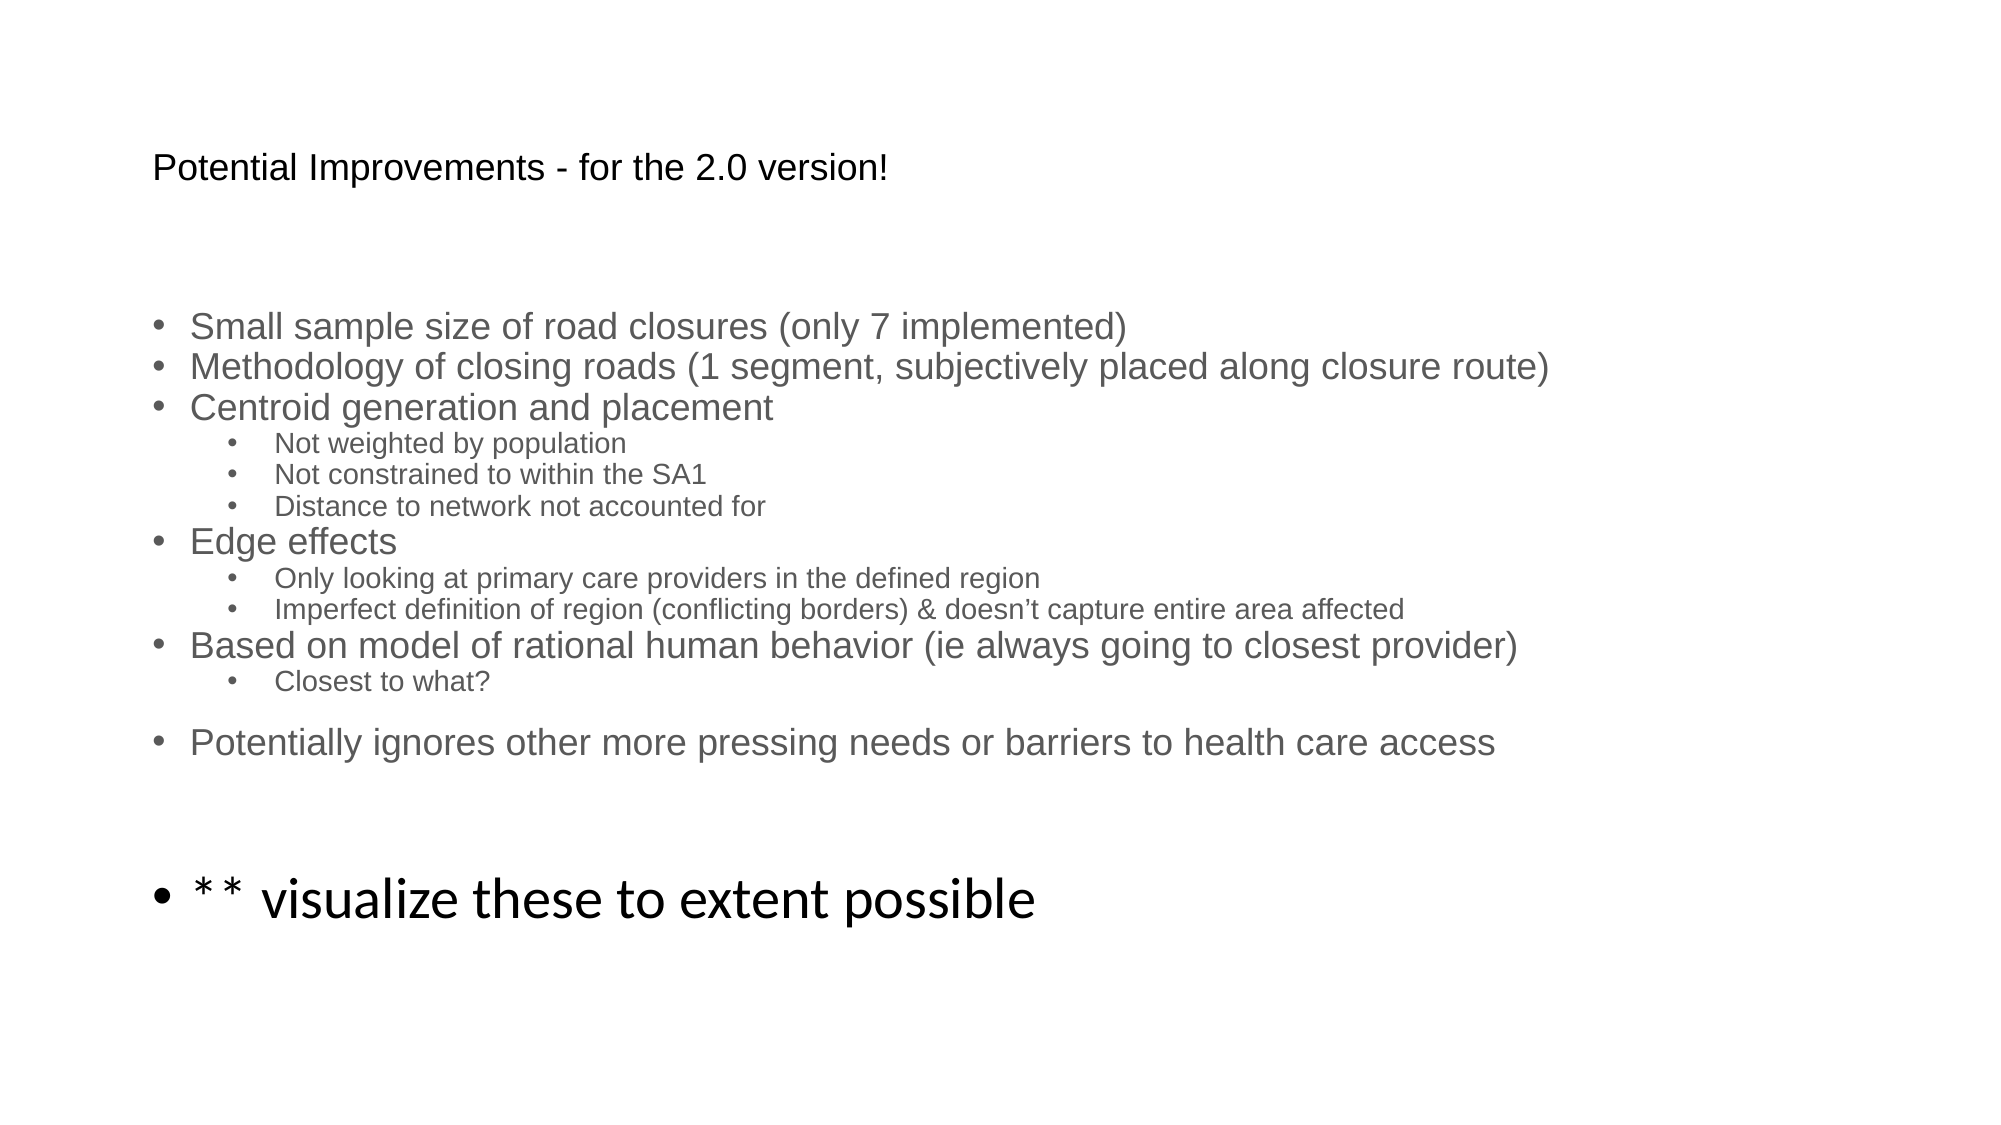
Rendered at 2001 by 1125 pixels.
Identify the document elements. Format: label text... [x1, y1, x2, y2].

title Potential Improvements - for the 2.0 version! [137, 59, 1863, 278]
list Small sample size of road closures (only 7 implemented) Methodology of closing roads (1 segment, subjectively placed along closure route) Centroid generation and placement Not weighted by population Not constrained to within the SA1 Distance to network not accounted for Edge effects Only looking at primary care providers in the defined region Imperfect definition of region (conflicting borders) & doesn’t capture entire area affected Based on model of rational human behavior (ie always going to closest provider) Closest to what? Potentially ignores other more pressing needs or barriers to health care access ** visualize these to extent possible [137, 299, 1863, 1014]
